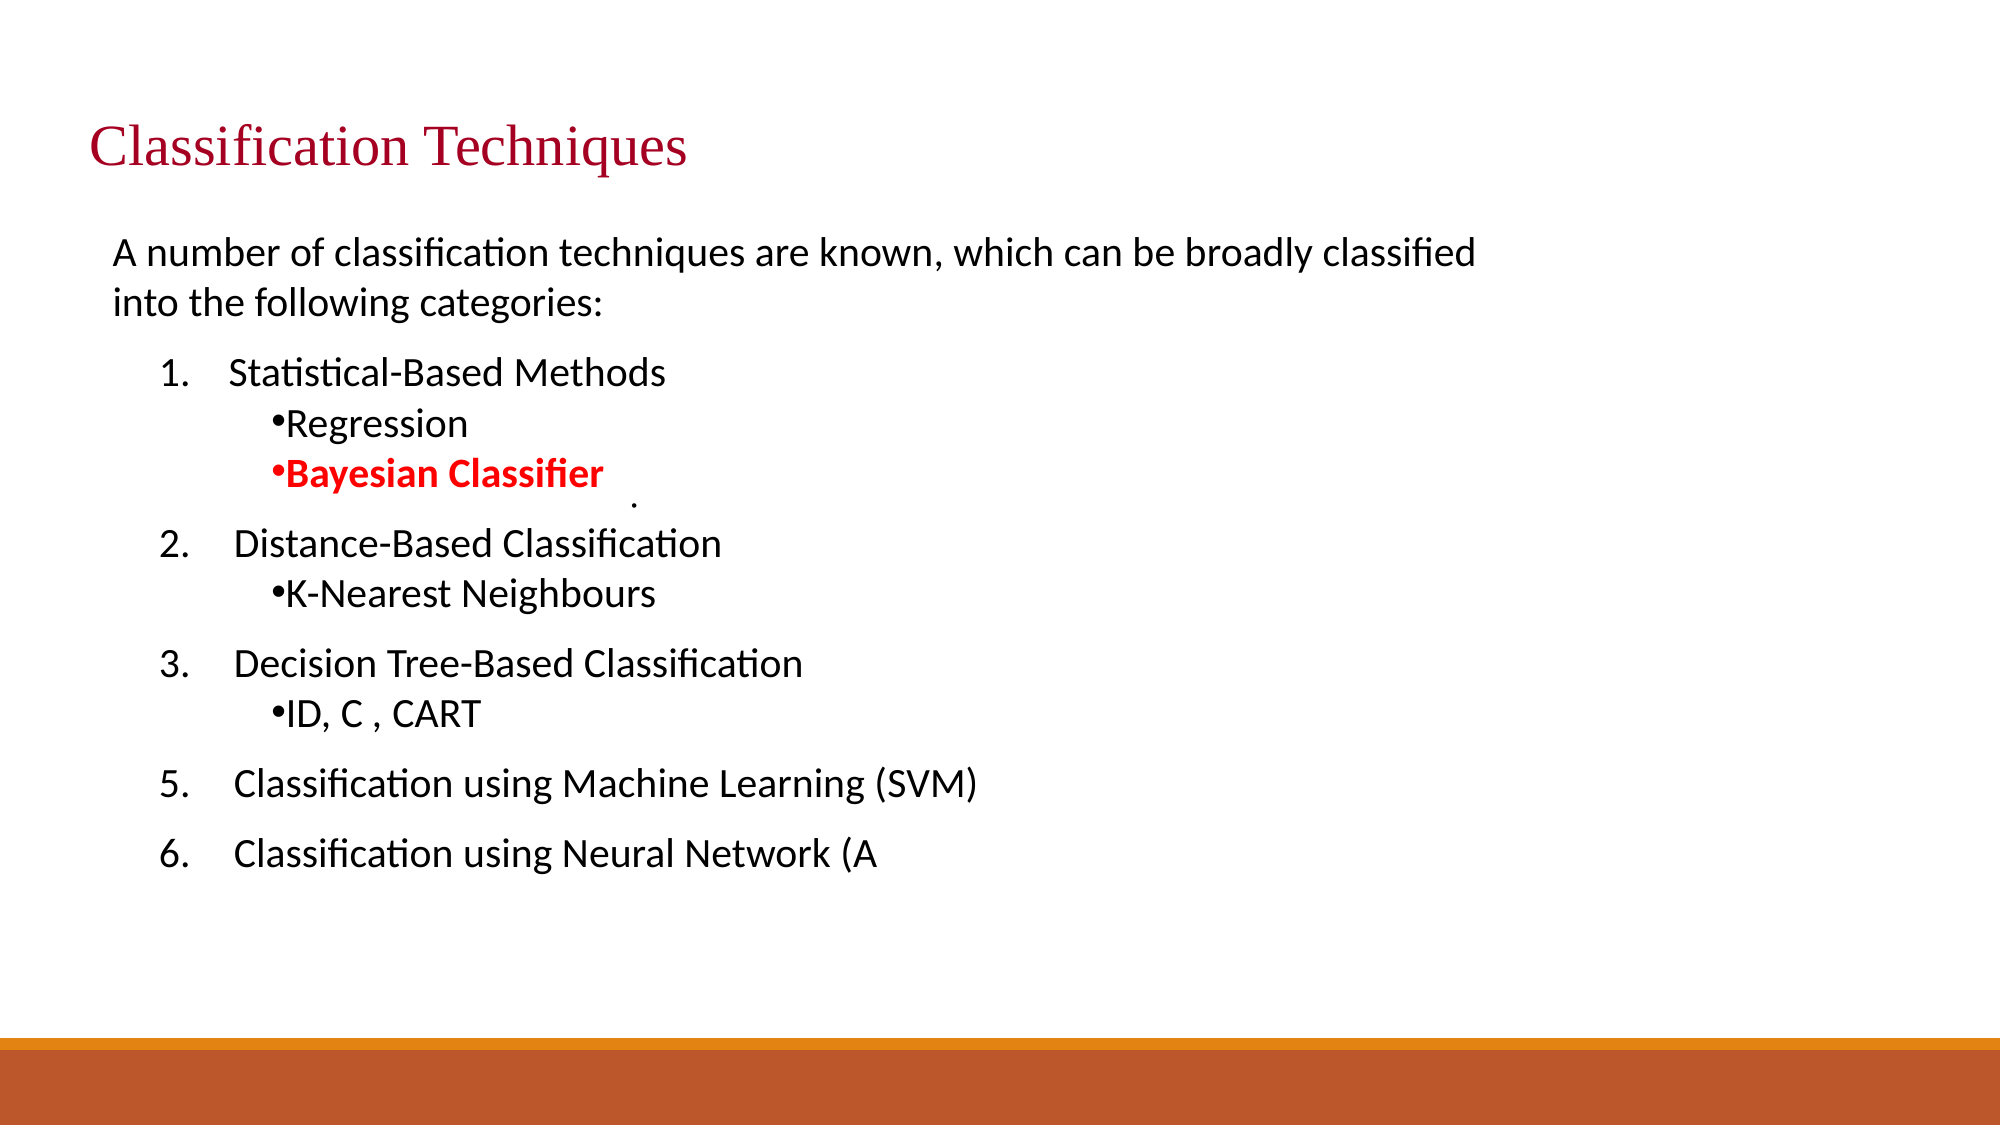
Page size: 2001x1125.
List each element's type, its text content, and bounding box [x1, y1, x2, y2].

text_box Classification Techniques [75, 99, 1075, 185]
